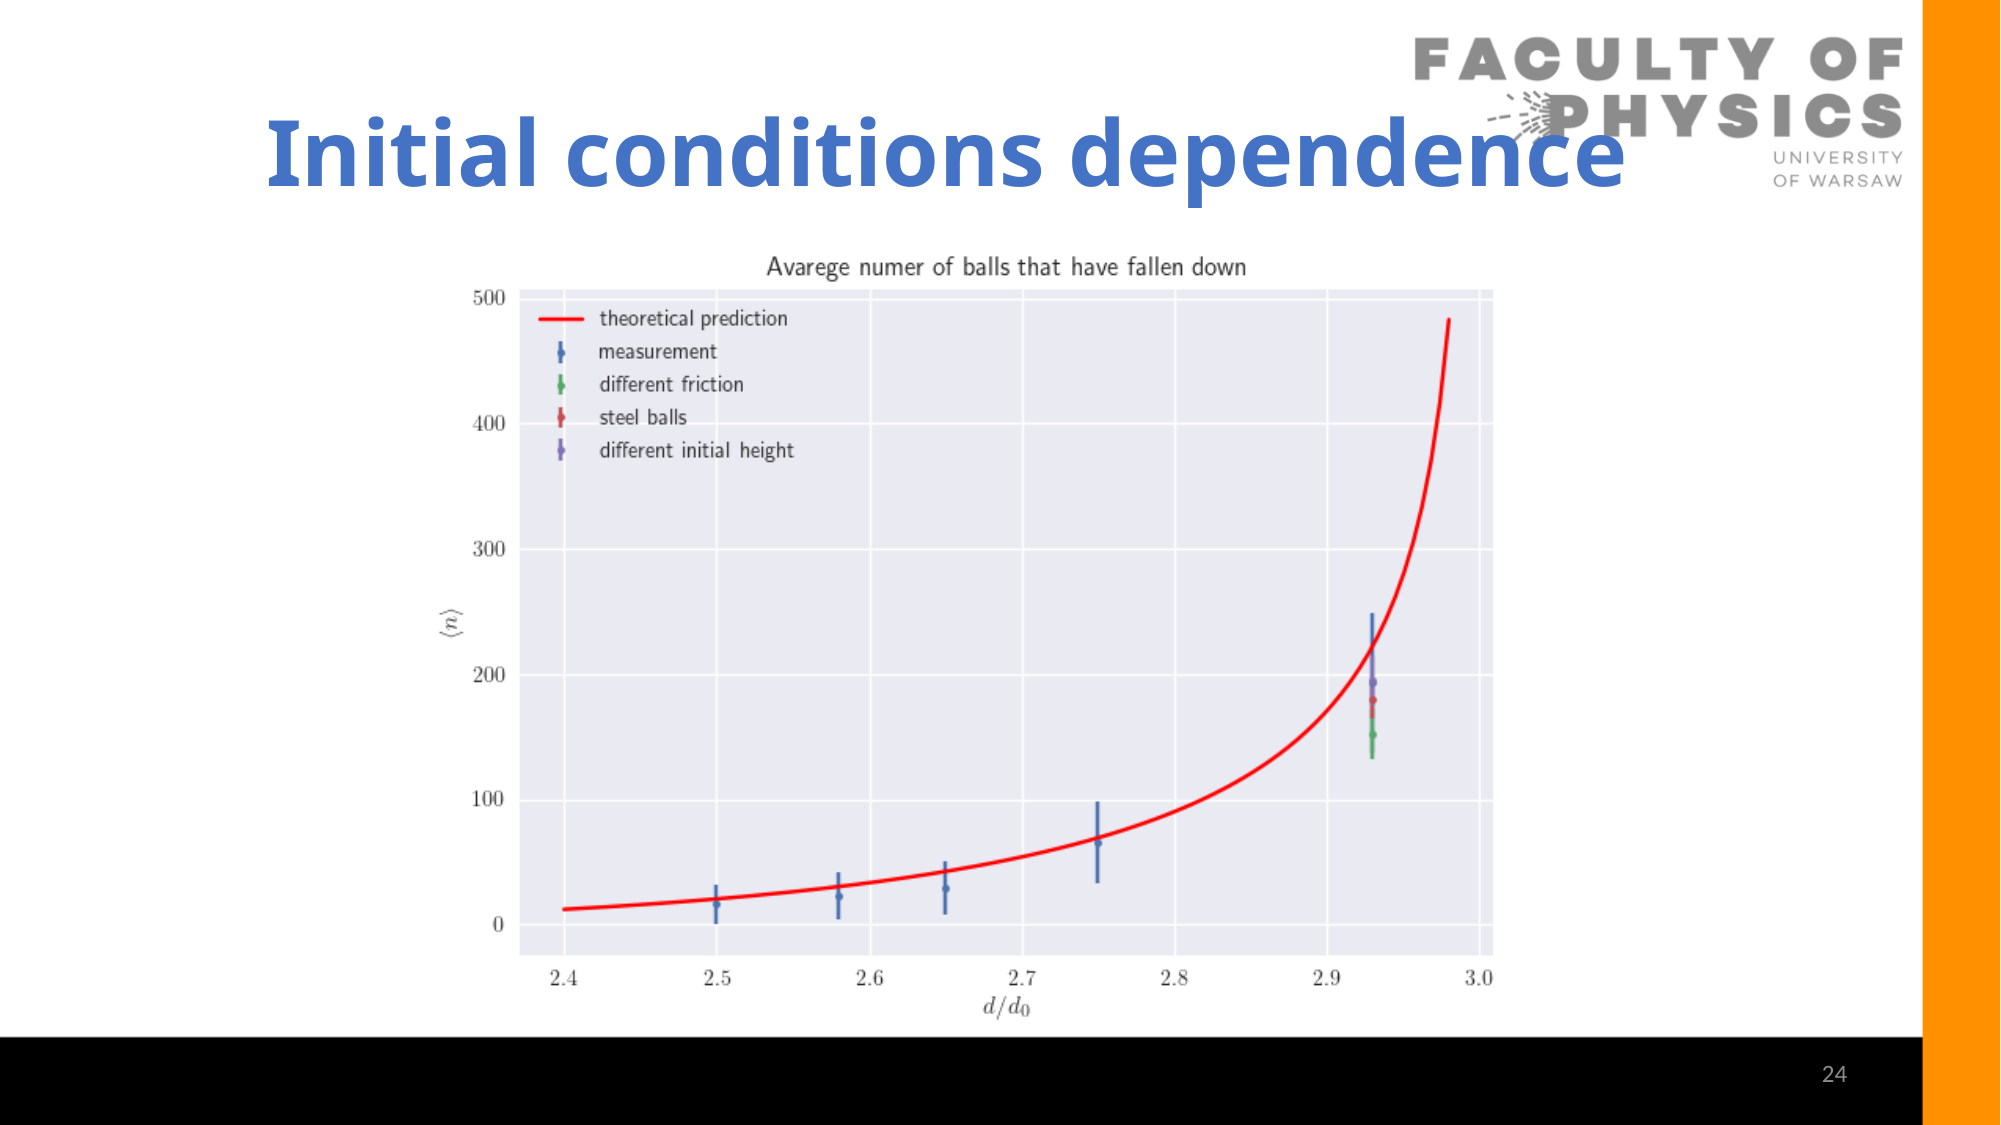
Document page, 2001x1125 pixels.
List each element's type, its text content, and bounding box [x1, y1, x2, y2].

picture [0, 0, 2001, 1125]
slide_number 24 [1412, 1042, 1863, 1103]
title Initial conditions dependence [122, 68, 1772, 213]
